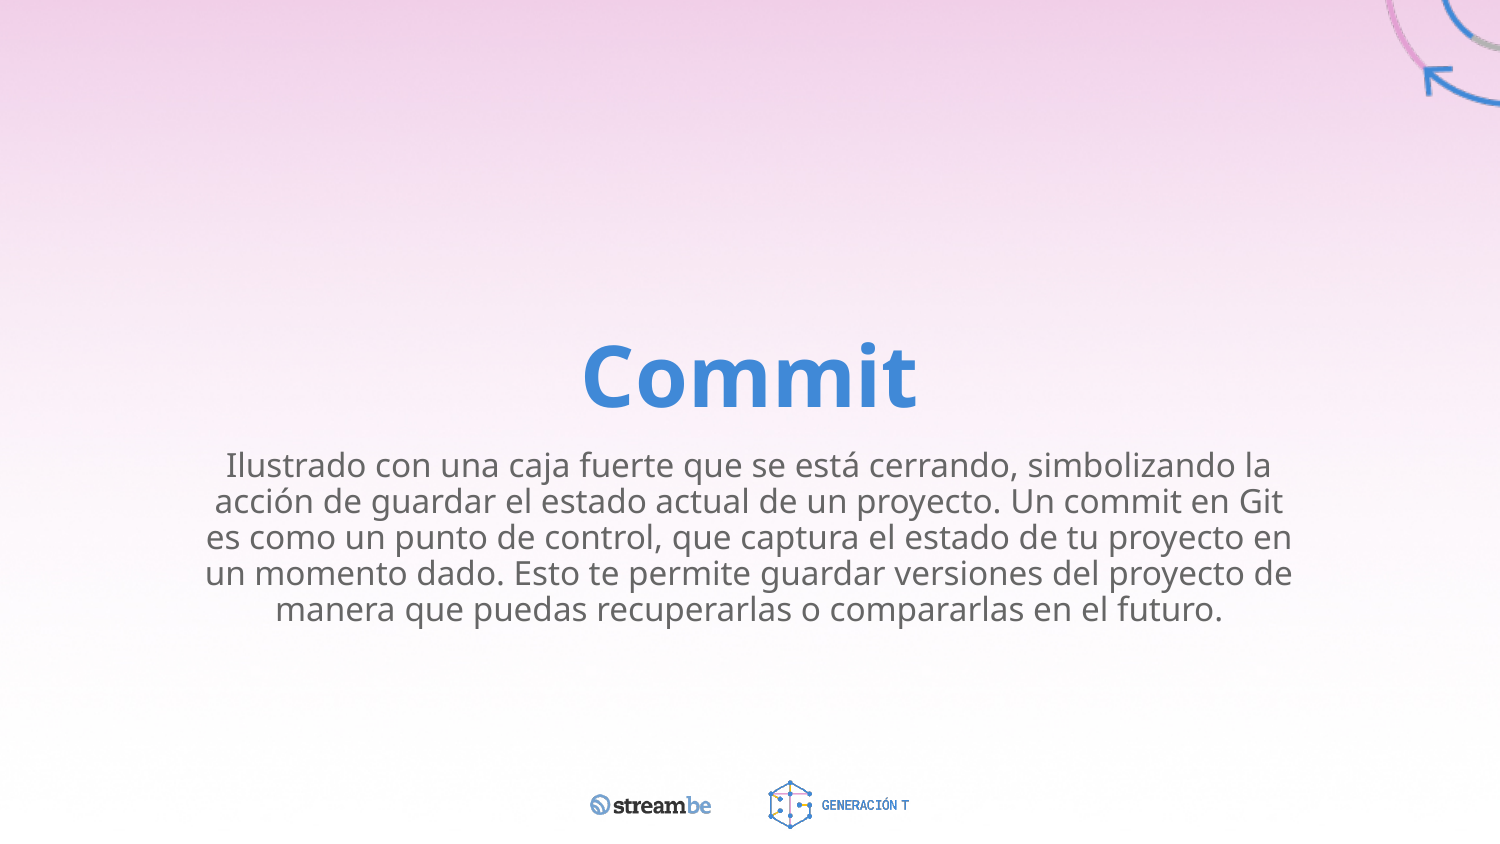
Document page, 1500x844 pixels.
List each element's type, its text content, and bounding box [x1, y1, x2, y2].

picture [0, 0, 1500, 844]
title Commit [187, 138, 1313, 432]
subtitle Ilustrado con una caja fuerte que se está cerrando, simbolizando la acción de guardar el estado actual de un proyecto. Un commit en Git es como un punto de control, que captura el estado de tu proyecto en un momento dado. Esto te permite guardar versiones del proyecto de manera que puedas recuperarlas o compararlas en el futuro. [187, 443, 1313, 647]
